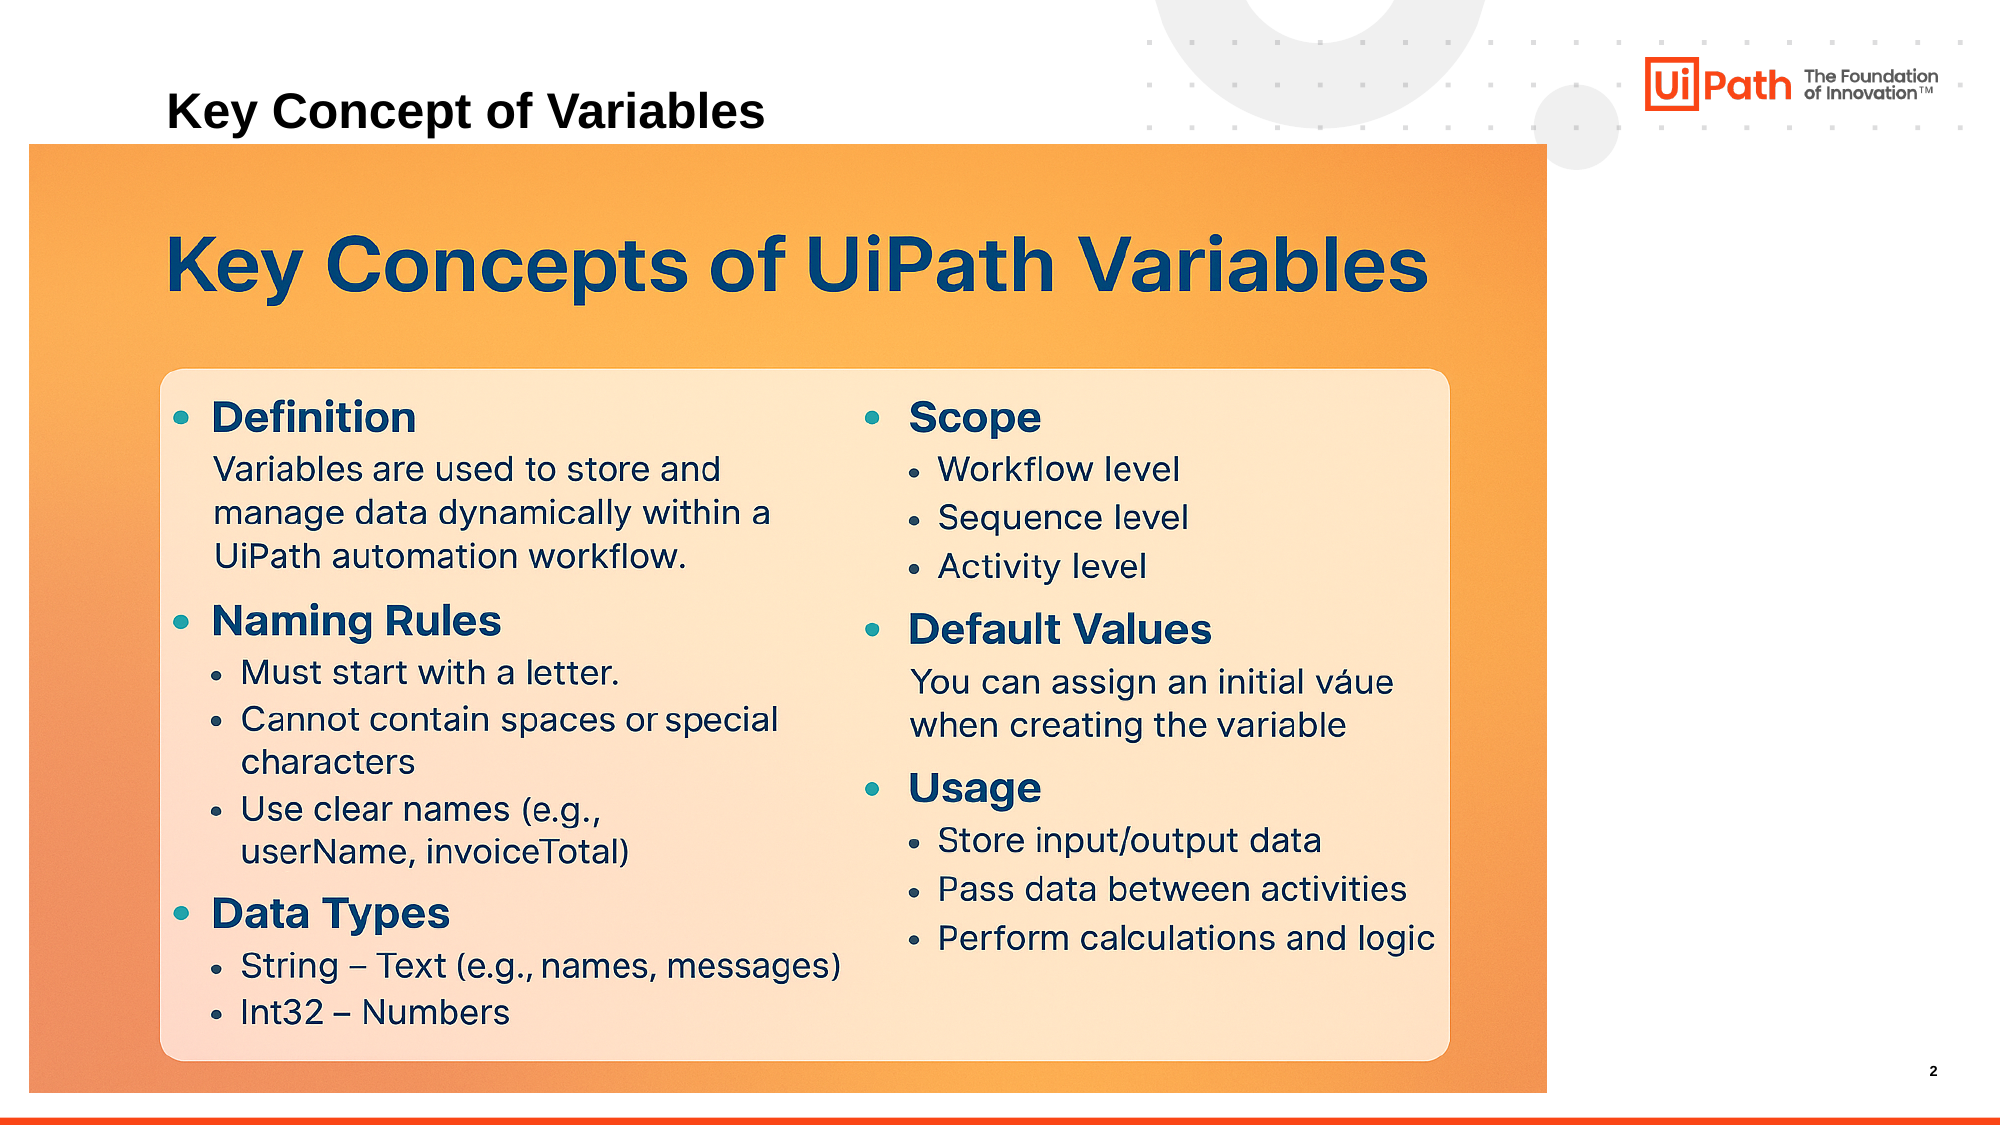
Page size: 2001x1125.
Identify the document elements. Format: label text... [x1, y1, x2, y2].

picture [1645, 57, 1938, 111]
text_box Key Concept of Variables [151, 70, 1152, 142]
picture [29, 143, 1548, 1093]
